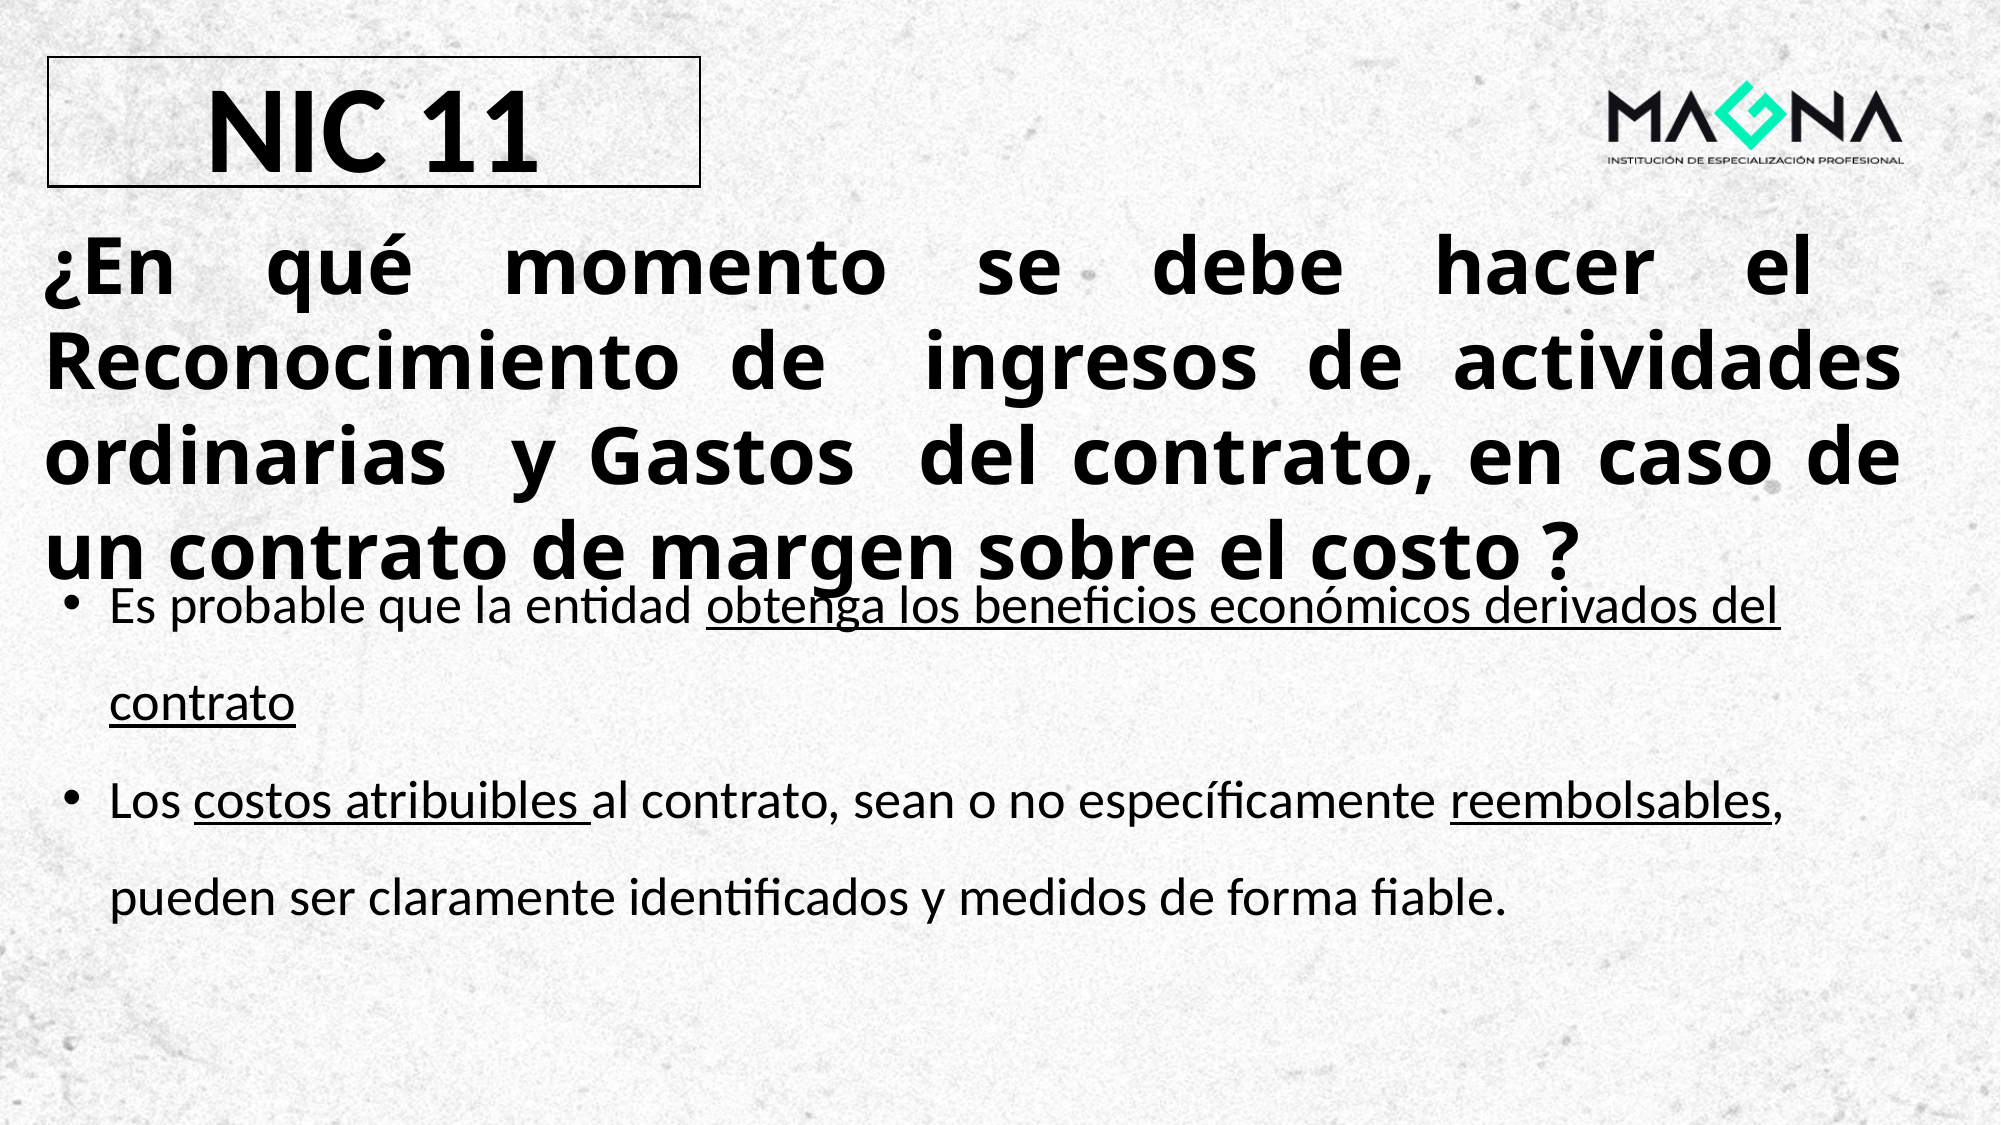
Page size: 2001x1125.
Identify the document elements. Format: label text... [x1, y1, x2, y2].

text_box NIC 11 [47, 56, 701, 188]
picture [0, 0, 2001, 1125]
text_box ¿En qué momento se debe hacer el Reconocimiento de ingresos de actividades ordinarias y Gastos del contrato, en caso de un contrato de margen sobre el costo ? [28, 208, 1919, 603]
text_box Es probable que la entidad obtenga los beneficios económicos derivados del contrato Los costos atribuibles al contrato, sean o no específicamente reembolsables, pueden ser claramente identificados y medidos de forma fiable. [47, 529, 1862, 934]
